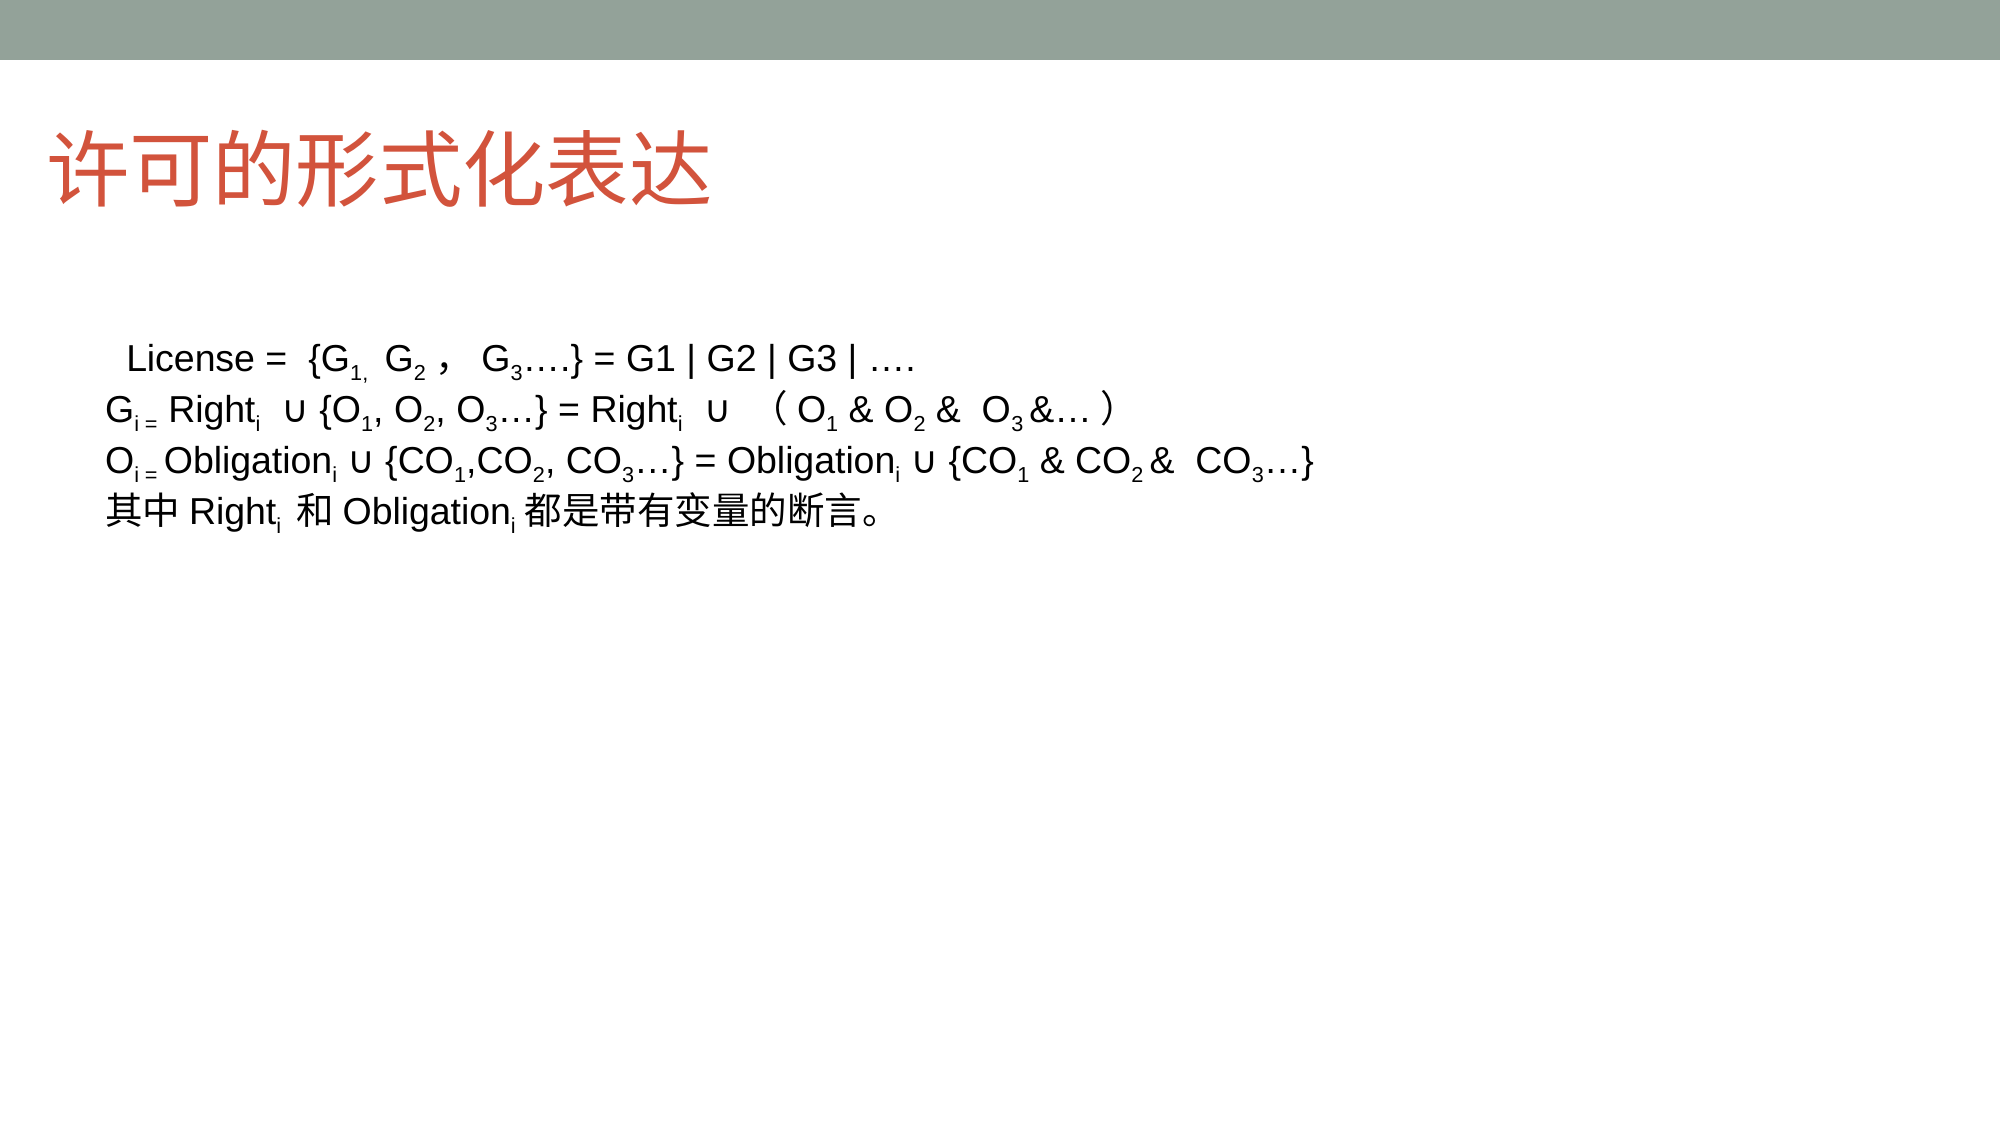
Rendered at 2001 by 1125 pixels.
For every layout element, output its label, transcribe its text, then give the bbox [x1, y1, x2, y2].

text_box License = {G1, G2，G3….} = G1 | G2 | G3 | …. Gi = Righti ∪ {O1, O2, O3…} = Righti ∪ （O1 & O2 & O3 &…） Oi = Obligationi ∪ {CO1,CO2, CO3…} = Obligationi ∪ {CO1 & CO2 & CO3…} 其中Righti 和Obligationi都是带有变量的断言。 [90, 326, 1875, 636]
title 许可的形式化表达 [31, 72, 1832, 213]
